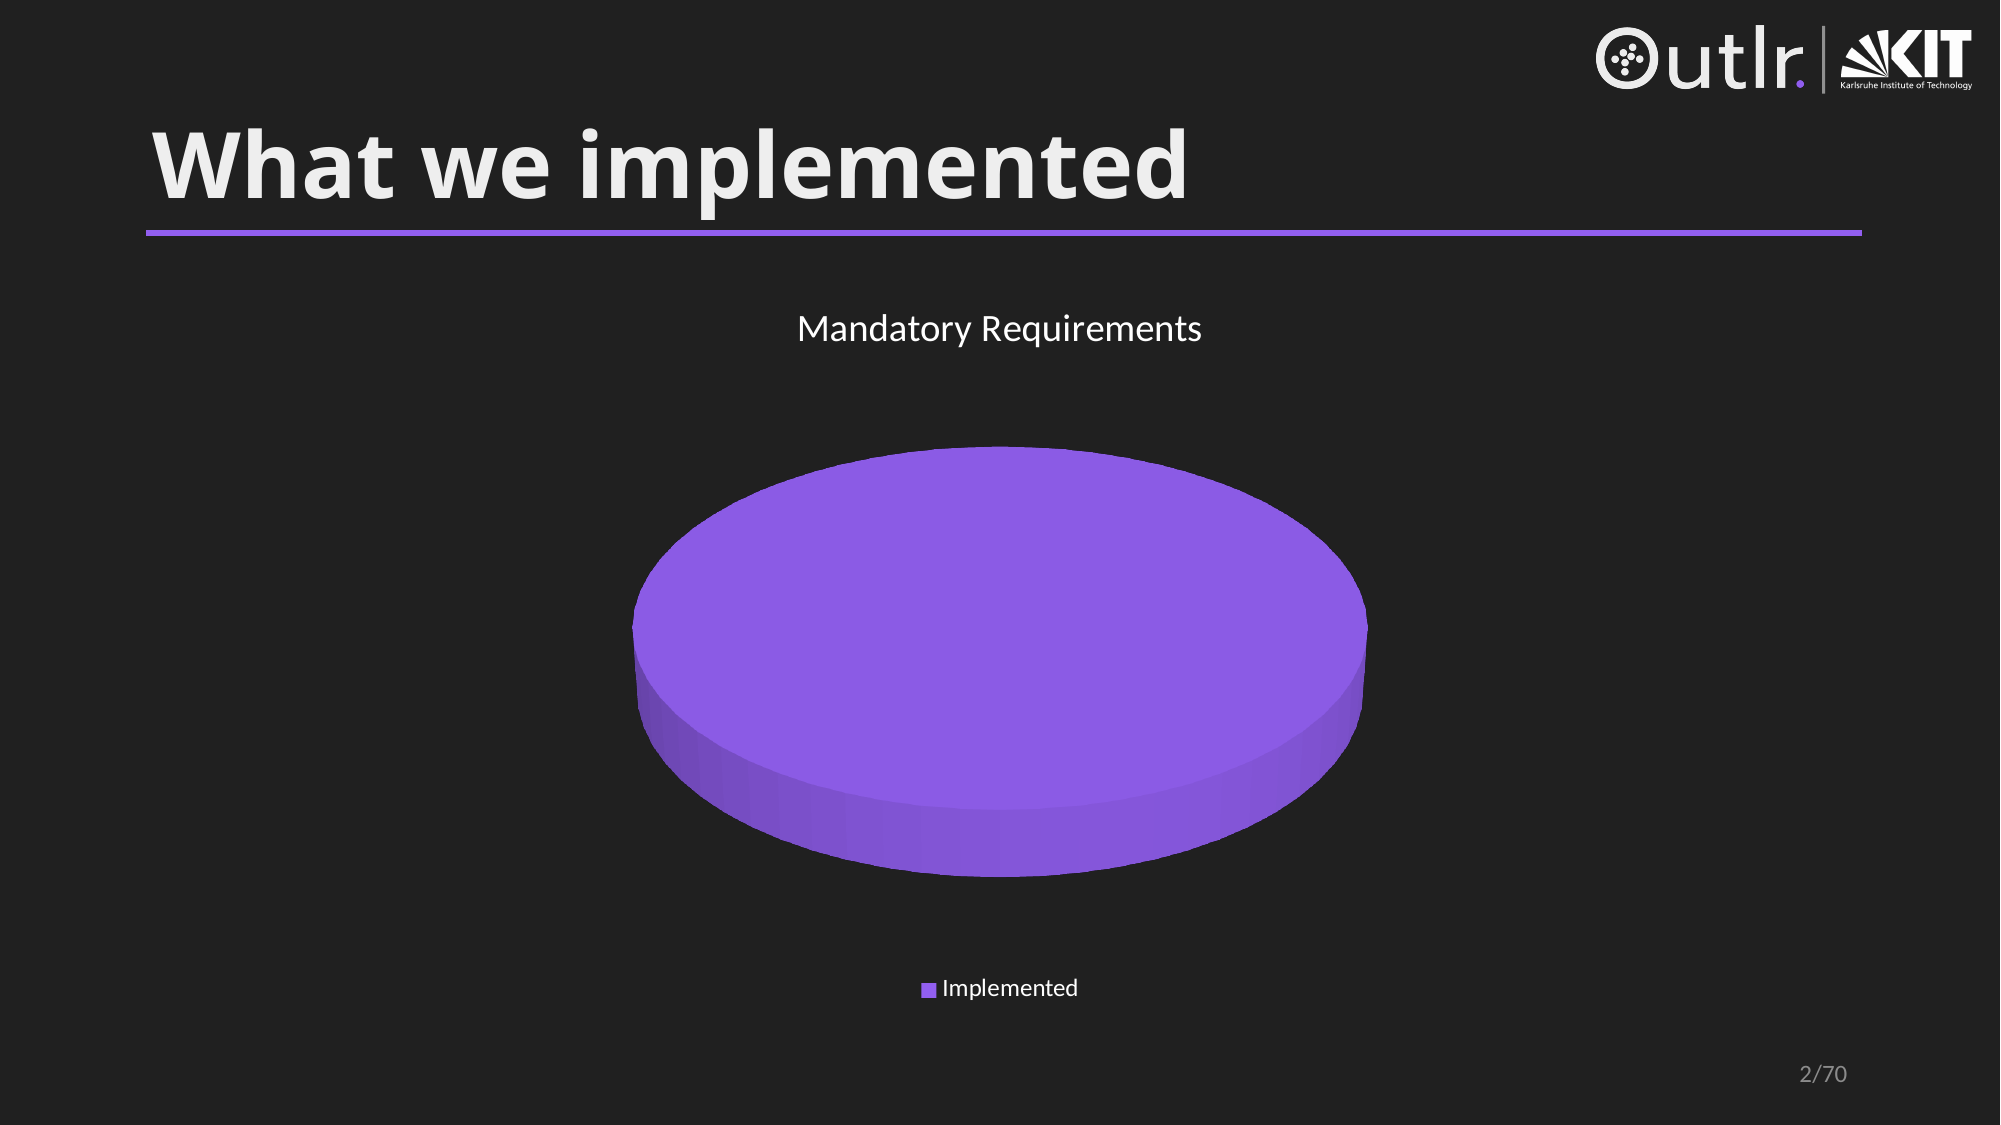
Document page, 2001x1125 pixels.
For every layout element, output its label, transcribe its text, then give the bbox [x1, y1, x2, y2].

slide_number 2/70 [1412, 1042, 1863, 1103]
title What we implemented [137, 59, 1863, 278]
chart [574, 277, 1426, 1010]
picture [1841, 30, 1972, 90]
picture [1578, 0, 1839, 59]
